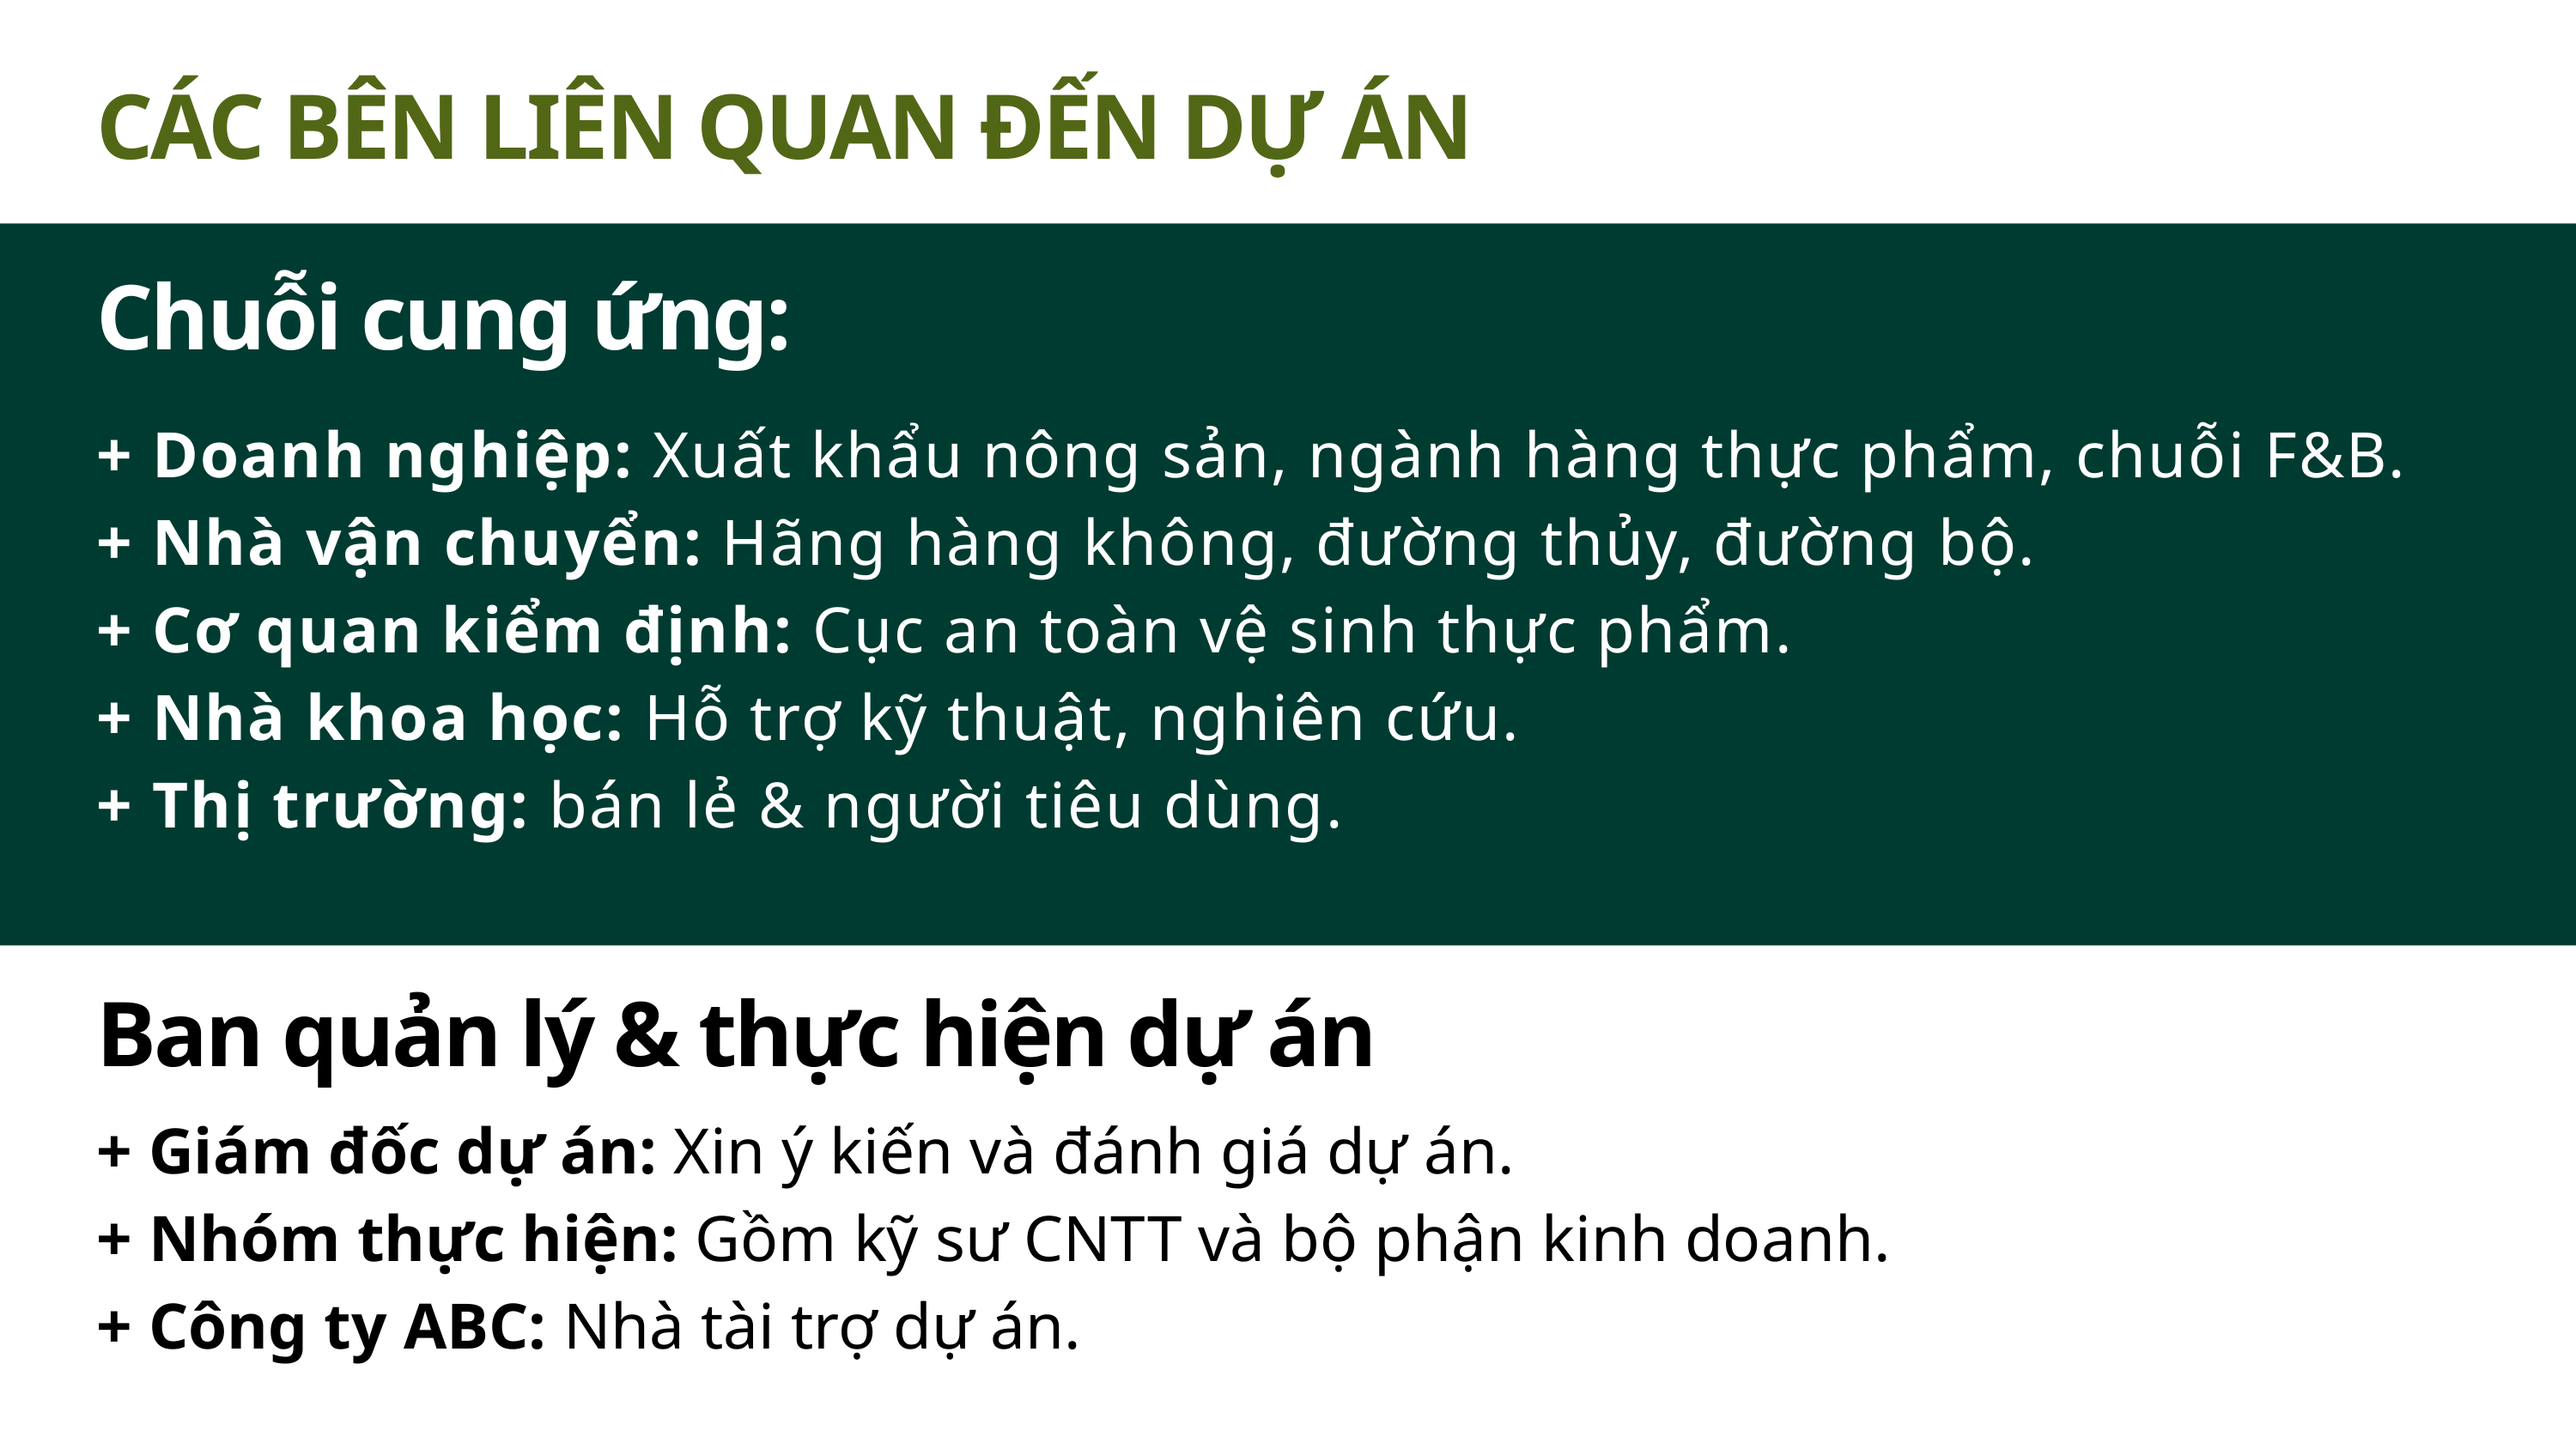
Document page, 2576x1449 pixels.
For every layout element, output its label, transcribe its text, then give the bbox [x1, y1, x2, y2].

text_box Chuỗi cung ứng: [96, 251, 1399, 367]
text_box [0, 223, 2576, 946]
text_box CÁC BÊN LIÊN QUAN ĐẾN DỰ ÁN [96, 60, 1721, 178]
text_box + Giám đốc dự án: Xin ý kiến và đánh giá dự án. + Nhóm thực hiện: Gồm kỹ sư CNTT và bộ phận kinh doanh. + Công ty ABC: Nhà tài trợ dự án. [96, 1098, 2343, 1361]
text_box Ban quản lý & thực hiện dự án [96, 968, 1399, 1085]
text_box + Doanh nghiệp: Xuất khẩu nông sản, ngành hàng thực phẩm, chuỗi F&B. + Nhà vận chuyển: Hãng hàng không, đường thủy, đường bộ. + Cơ quan kiểm định: Cục an toàn vệ sinh thực phẩm. + Nhà khoa học: Hỗ trợ kỹ thuật, nghiên cứu. + Thị trường: bán lẻ & người tiêu dùng. [96, 402, 2432, 841]
